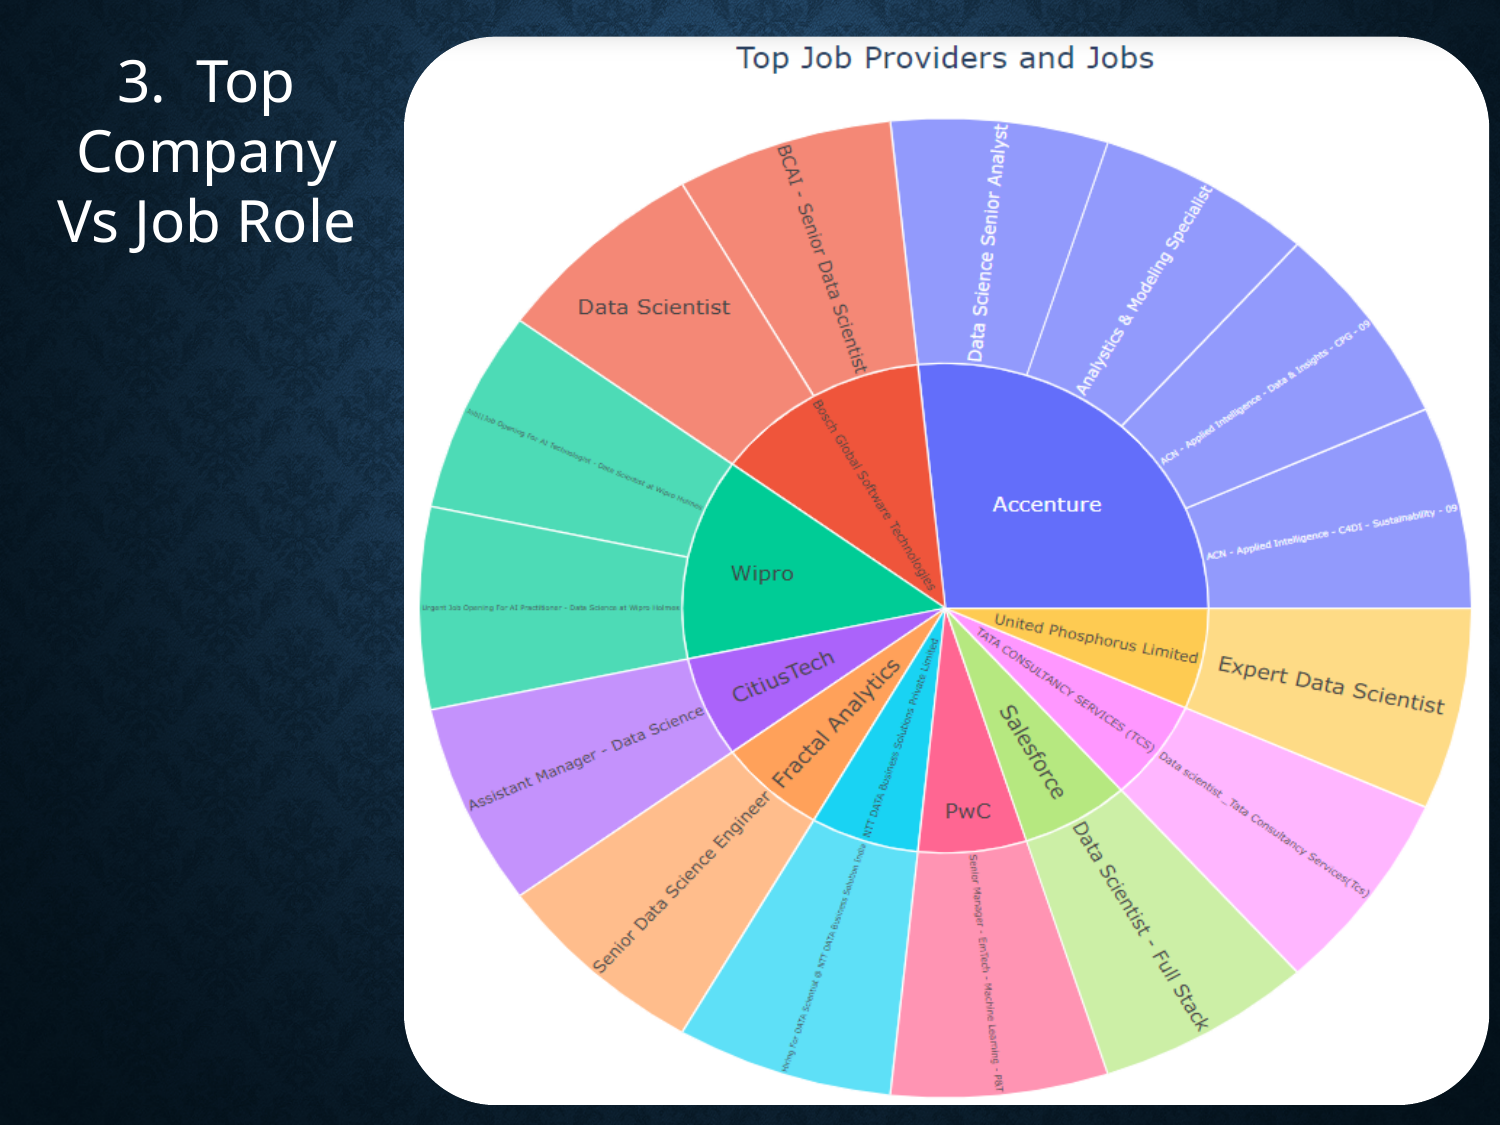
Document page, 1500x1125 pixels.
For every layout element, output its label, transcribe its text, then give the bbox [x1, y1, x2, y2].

picture [403, 36, 1490, 1106]
text_box 3. Top Company Vs Job Role [38, 36, 375, 262]
